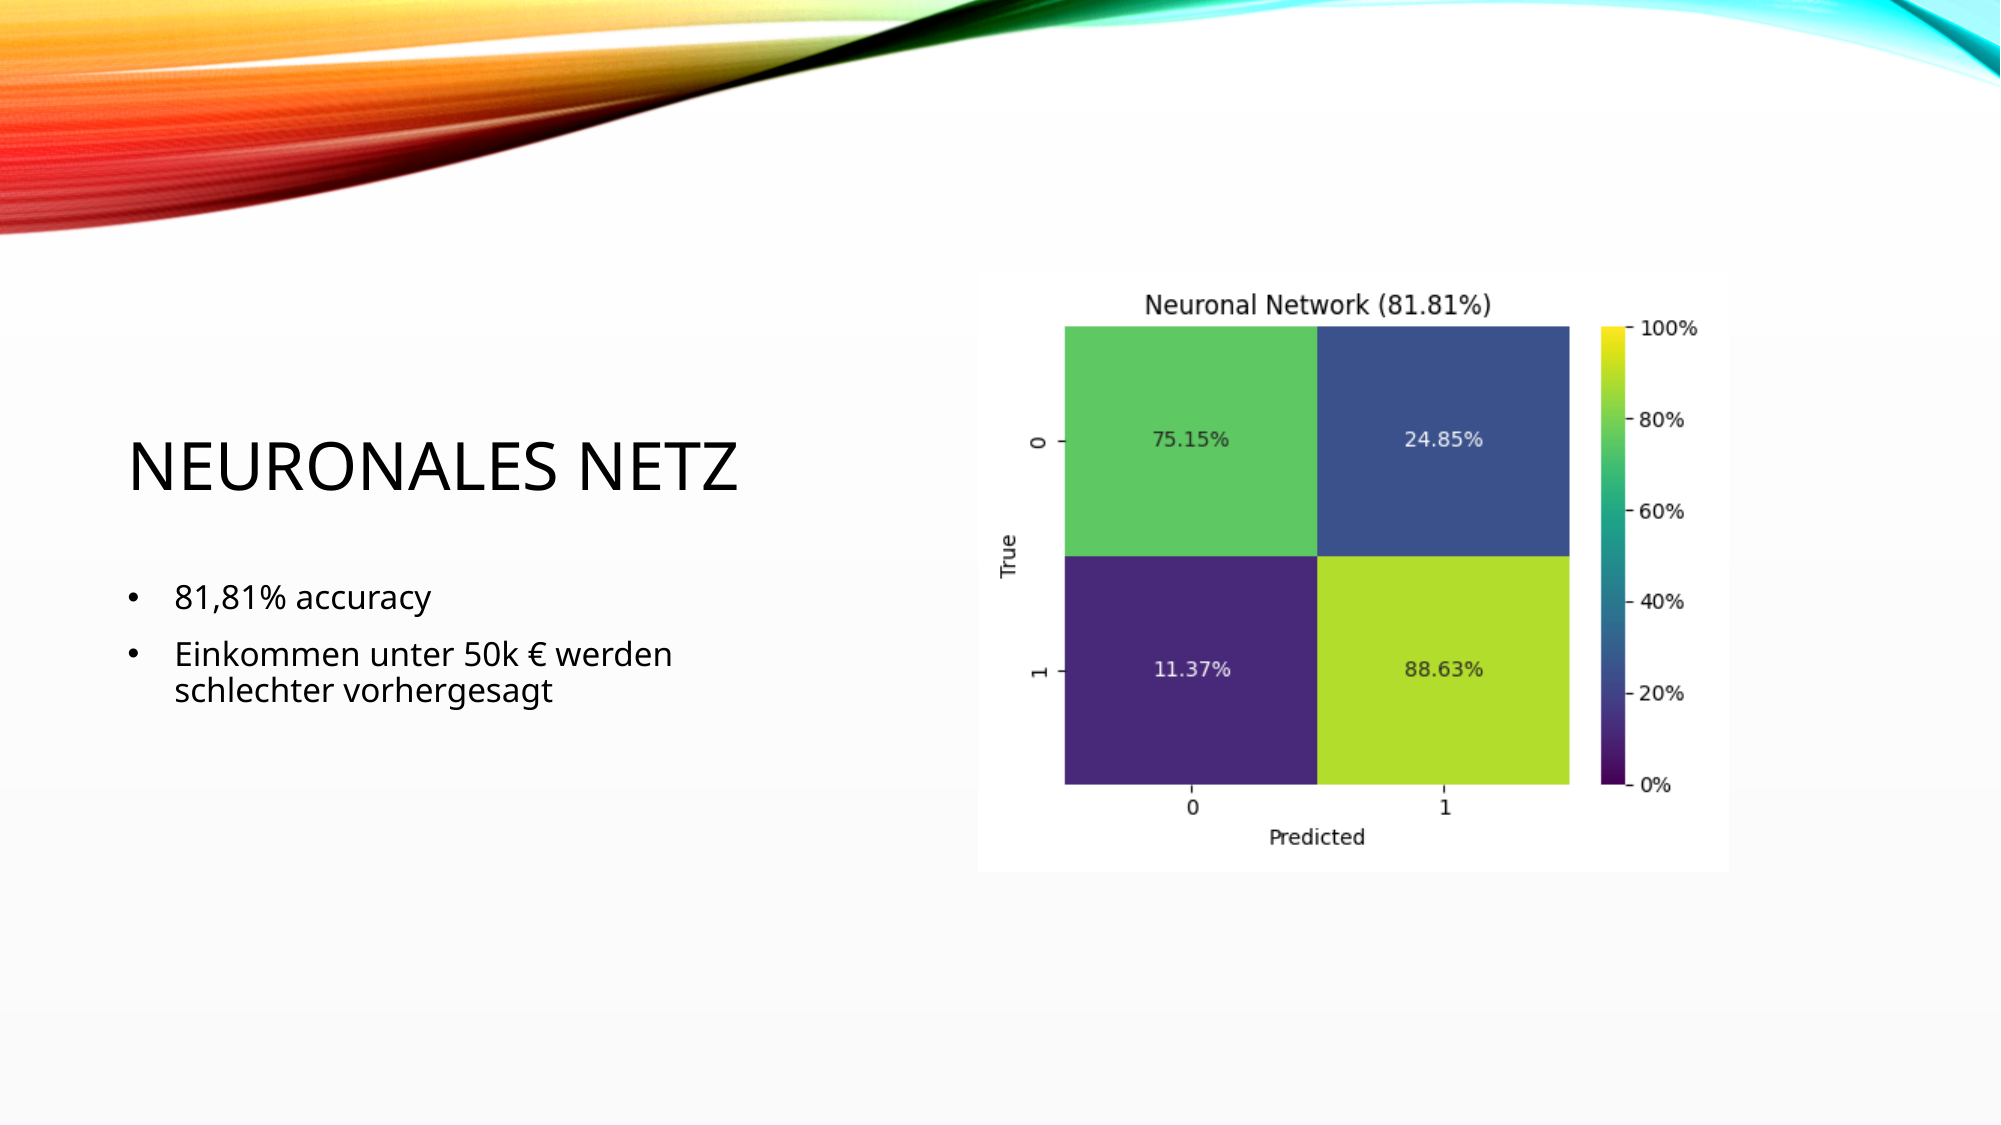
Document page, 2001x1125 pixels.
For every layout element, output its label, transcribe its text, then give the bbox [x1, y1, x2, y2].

list 81,81% accuracy Einkommen unter 50k € werden schlechter vorhergesagt [112, 512, 788, 1021]
picture [0, 0, 2000, 237]
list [978, 270, 1729, 872]
title Neuronales netz [112, 249, 788, 512]
